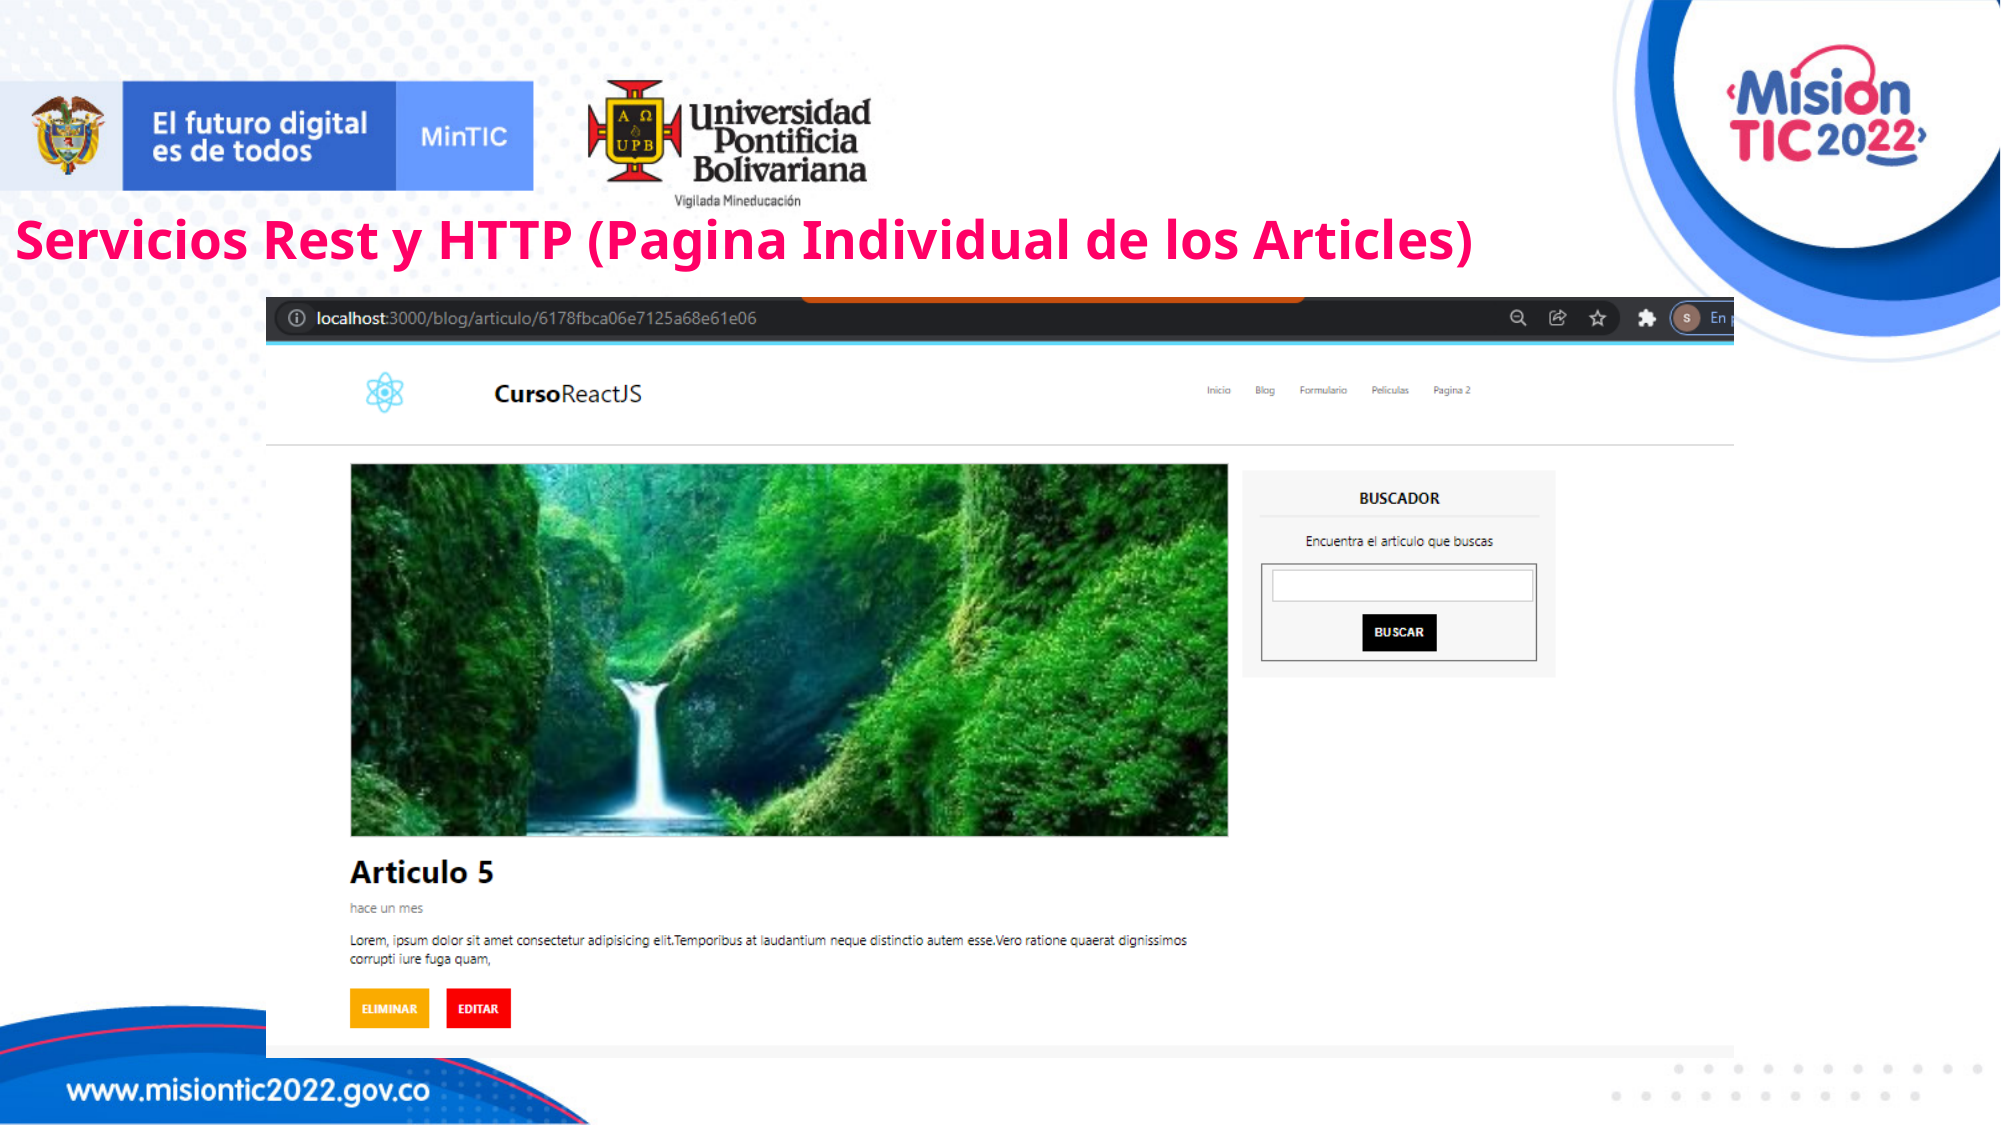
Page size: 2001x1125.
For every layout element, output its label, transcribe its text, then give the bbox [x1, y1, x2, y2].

title Servicios Rest y HTTP (Pagina Individual de los Articles) [0, 205, 2000, 280]
picture [0, 0, 2001, 1125]
